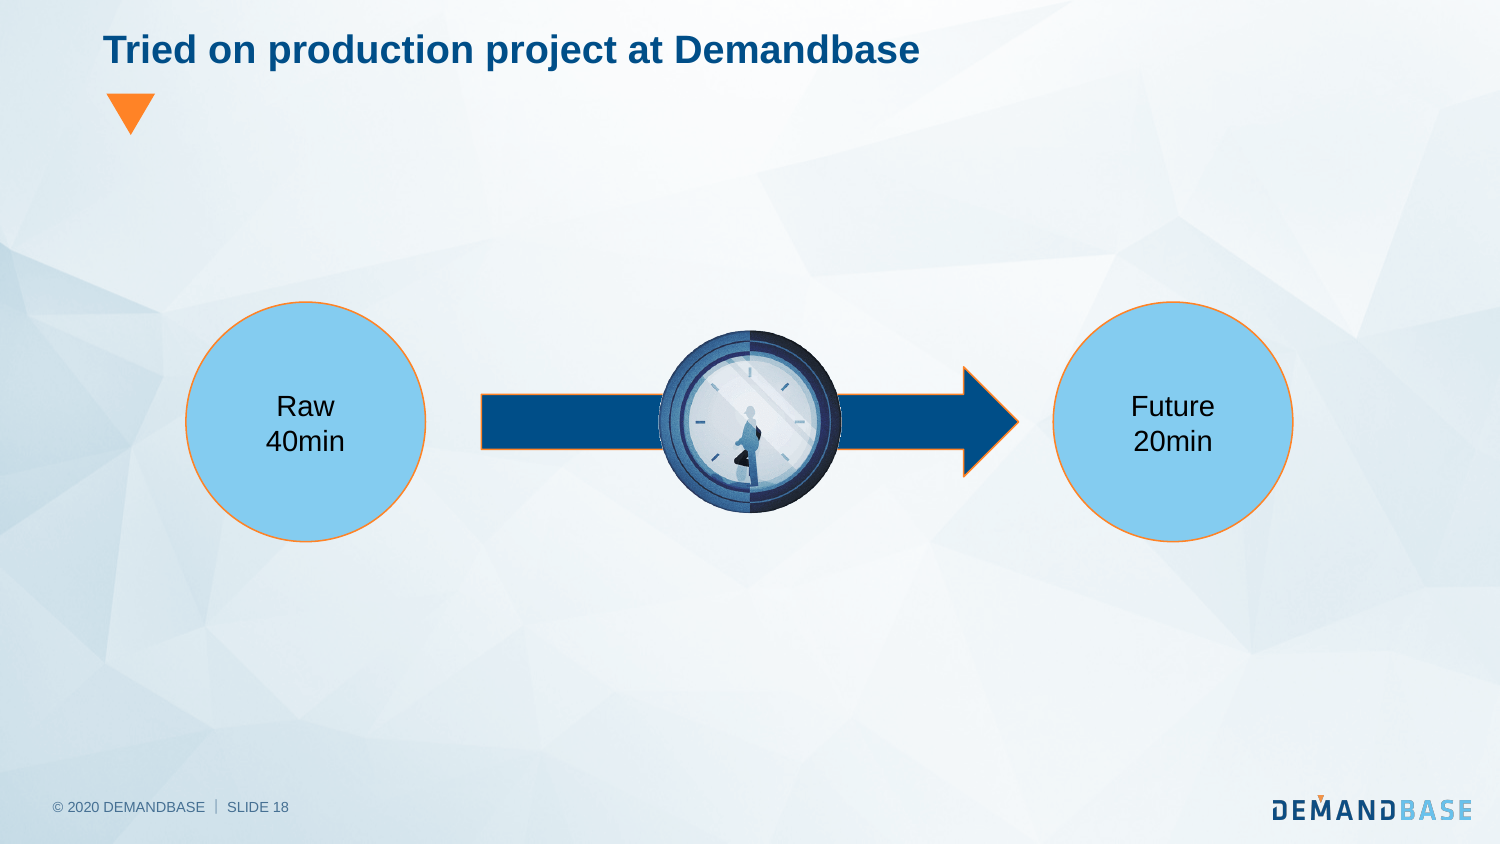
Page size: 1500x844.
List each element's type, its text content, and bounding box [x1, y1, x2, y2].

text_box [890, 366, 1019, 477]
text_box Raw 40min [185, 302, 426, 542]
text_box [481, 394, 609, 450]
title Tried on production project at Demandbase [91, 0, 1386, 103]
text_box Future 20min [1053, 302, 1293, 542]
picture [0, 0, 1500, 844]
